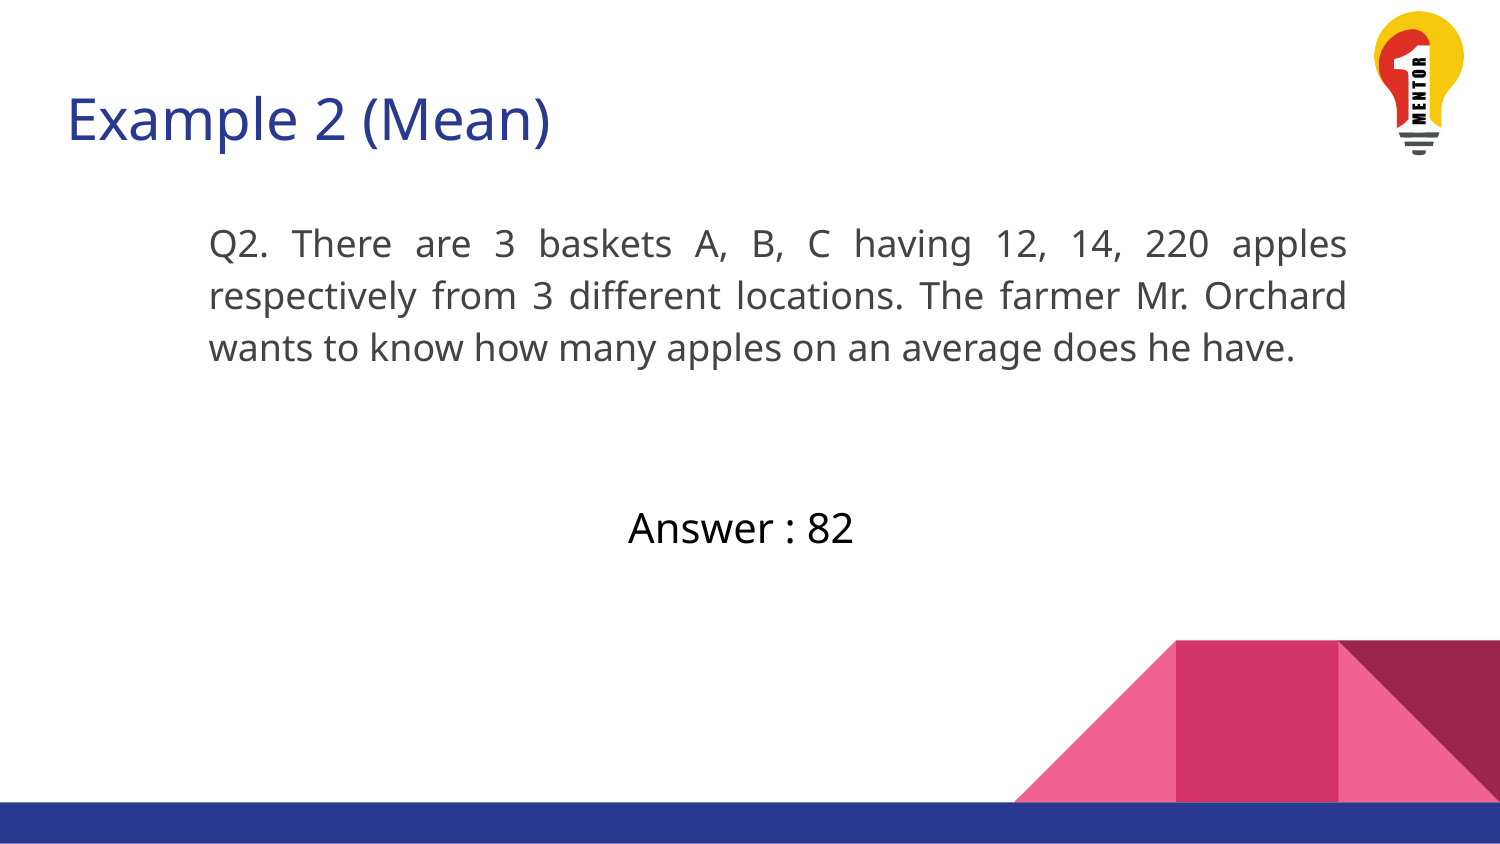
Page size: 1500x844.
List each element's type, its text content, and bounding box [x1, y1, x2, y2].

title Example 2 (Mean) [51, 67, 1369, 167]
list Q2. There are 3 baskets A, B, C having 12, 14, 220 apples respectively from 3 different locations. The farmer Mr. Orchard wants to know how many apples on an average does he have. [193, 198, 1364, 412]
picture [1374, 11, 1465, 168]
text_box Answer : 82 [613, 487, 887, 568]
